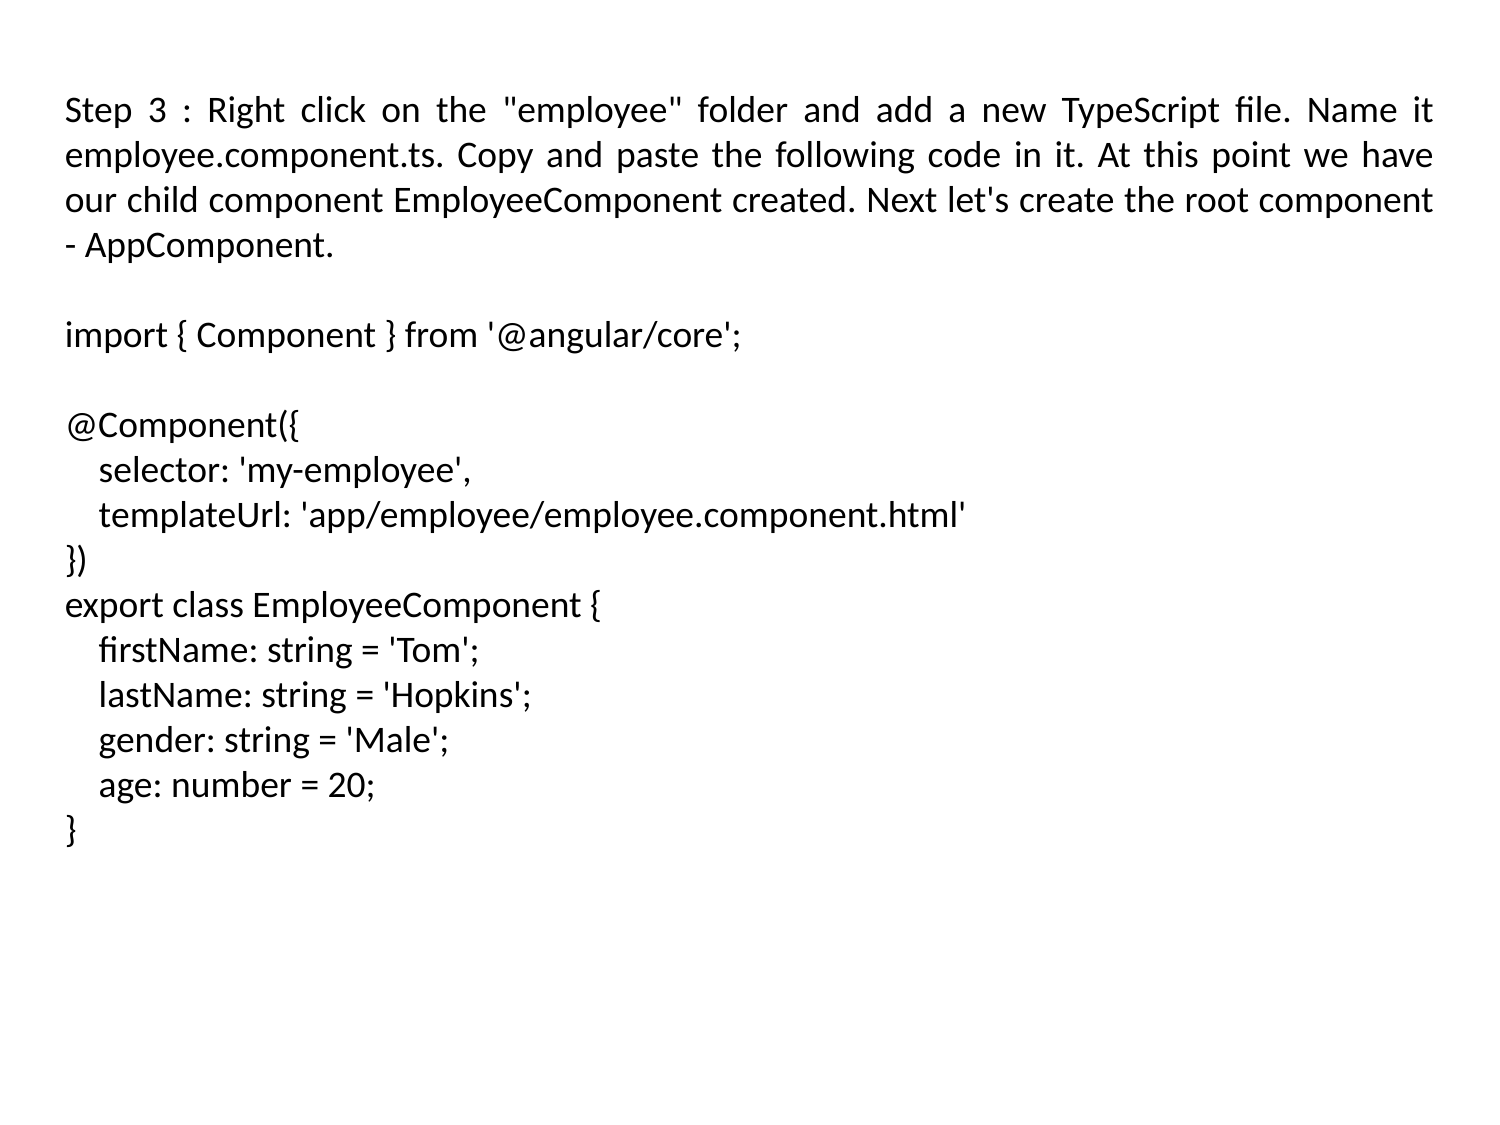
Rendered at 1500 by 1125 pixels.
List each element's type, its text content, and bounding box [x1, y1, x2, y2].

text_box Step 3 : Right click on the "employee" folder and add a new TypeScript file. Name it employee.component.ts. Copy and paste the following code in it. At this point we have our child component EmployeeComponent created. Next let's create the root component - AppComponent. import { Component } from '@angular/core'; @Component({ selector: 'my-employee', templateUrl: 'app/employee/employee.component.html' }) export class EmployeeComponent { firstName: string = 'Tom'; lastName: string = 'Hopkins'; gender: string = 'Male'; age: number = 20; } [50, 77, 1450, 858]
